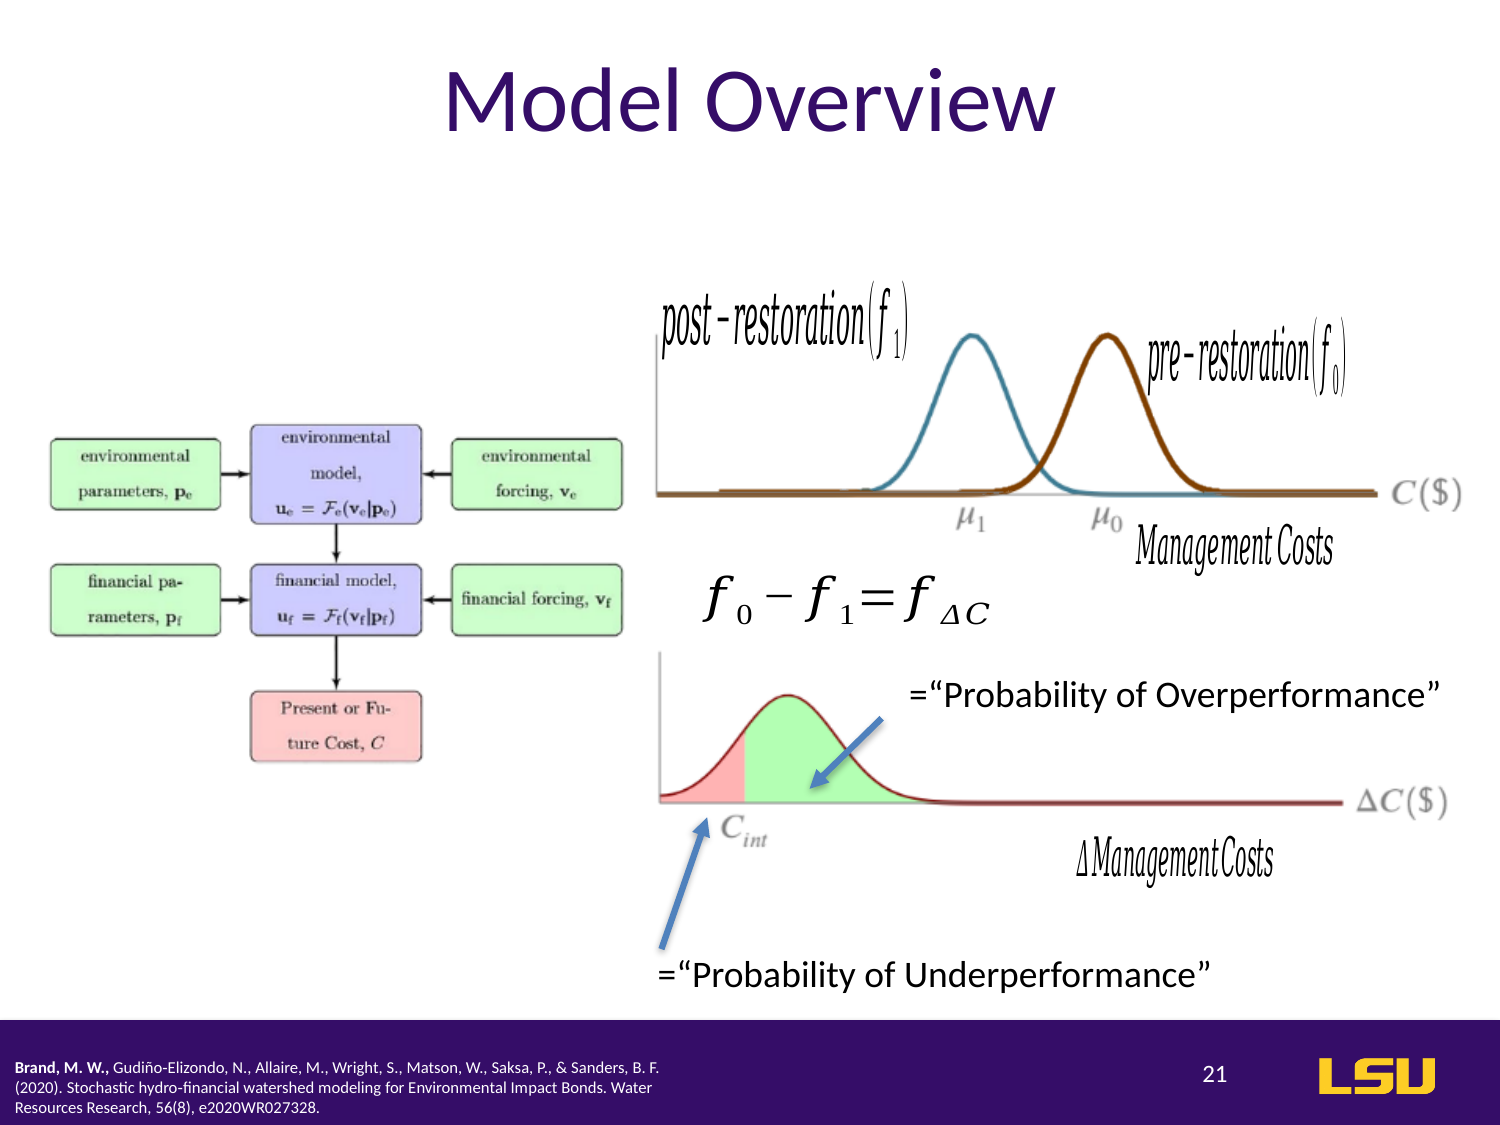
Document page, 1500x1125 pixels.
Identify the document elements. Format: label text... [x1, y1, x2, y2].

slide_number 21 [1060, 1042, 1243, 1103]
picture [27, 321, 1483, 932]
title Model Overview [103, 13, 1397, 177]
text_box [661, 816, 708, 950]
text_box Brand, M. W., Gudiño‐Elizondo, N., Allaire, M., Wright, S., Matson, W., Saksa, P., & Sanders, B. F. (2020). Stochastic hydro‐financial watershed modeling for Environmental Impact Bonds. Water Resources Research, 56(8), e2020WR027328. [0, 1049, 717, 1124]
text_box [809, 718, 882, 790]
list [636, 321, 1473, 609]
